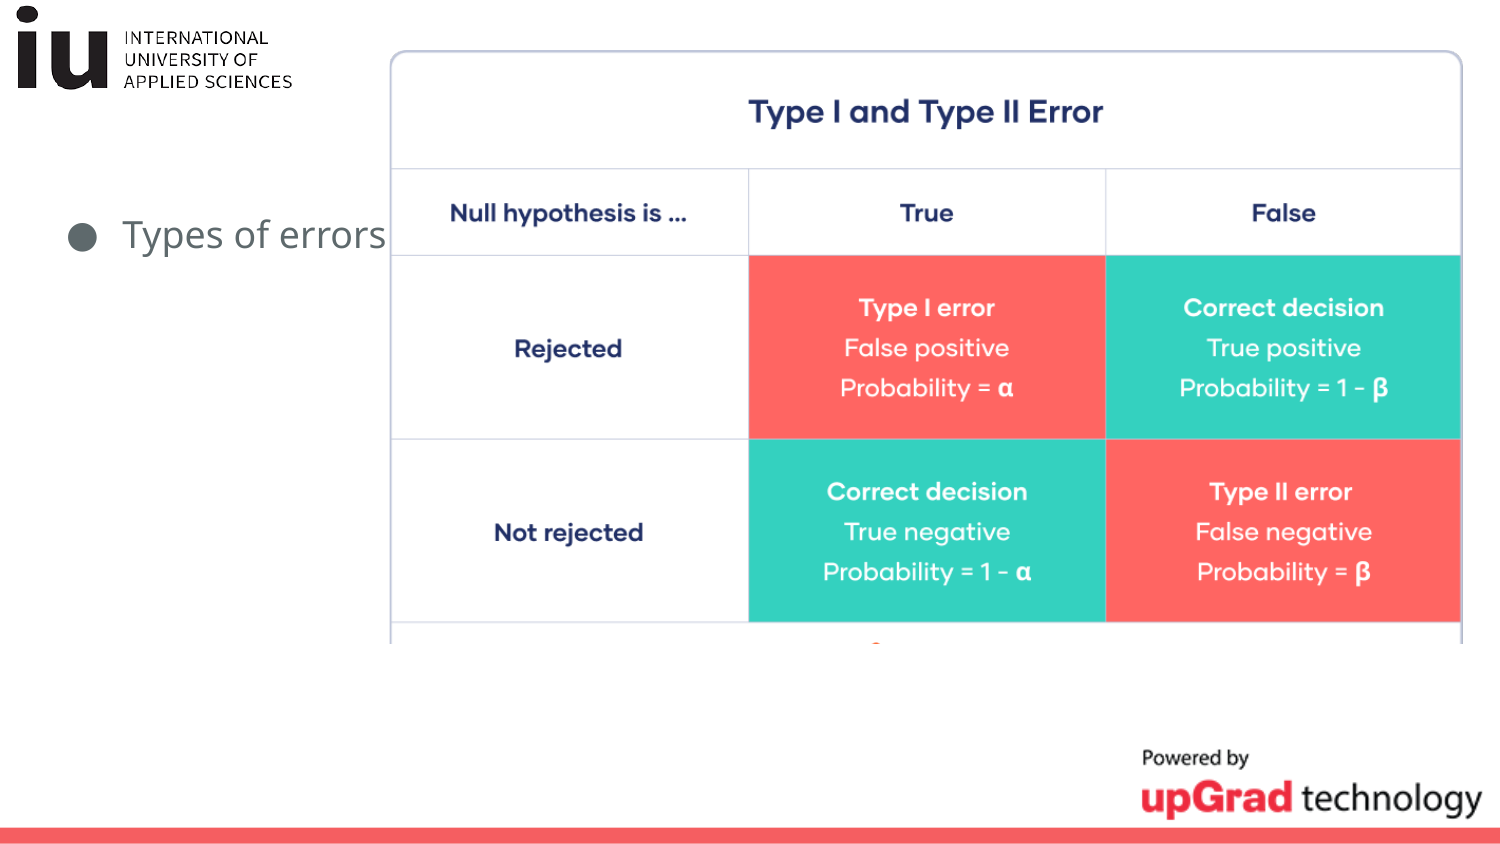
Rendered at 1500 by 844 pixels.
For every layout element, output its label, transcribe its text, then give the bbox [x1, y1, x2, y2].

list Types of errors [51, 189, 1449, 750]
picture [389, 50, 1464, 645]
picture [12, 0, 296, 122]
picture [1124, 718, 1500, 844]
